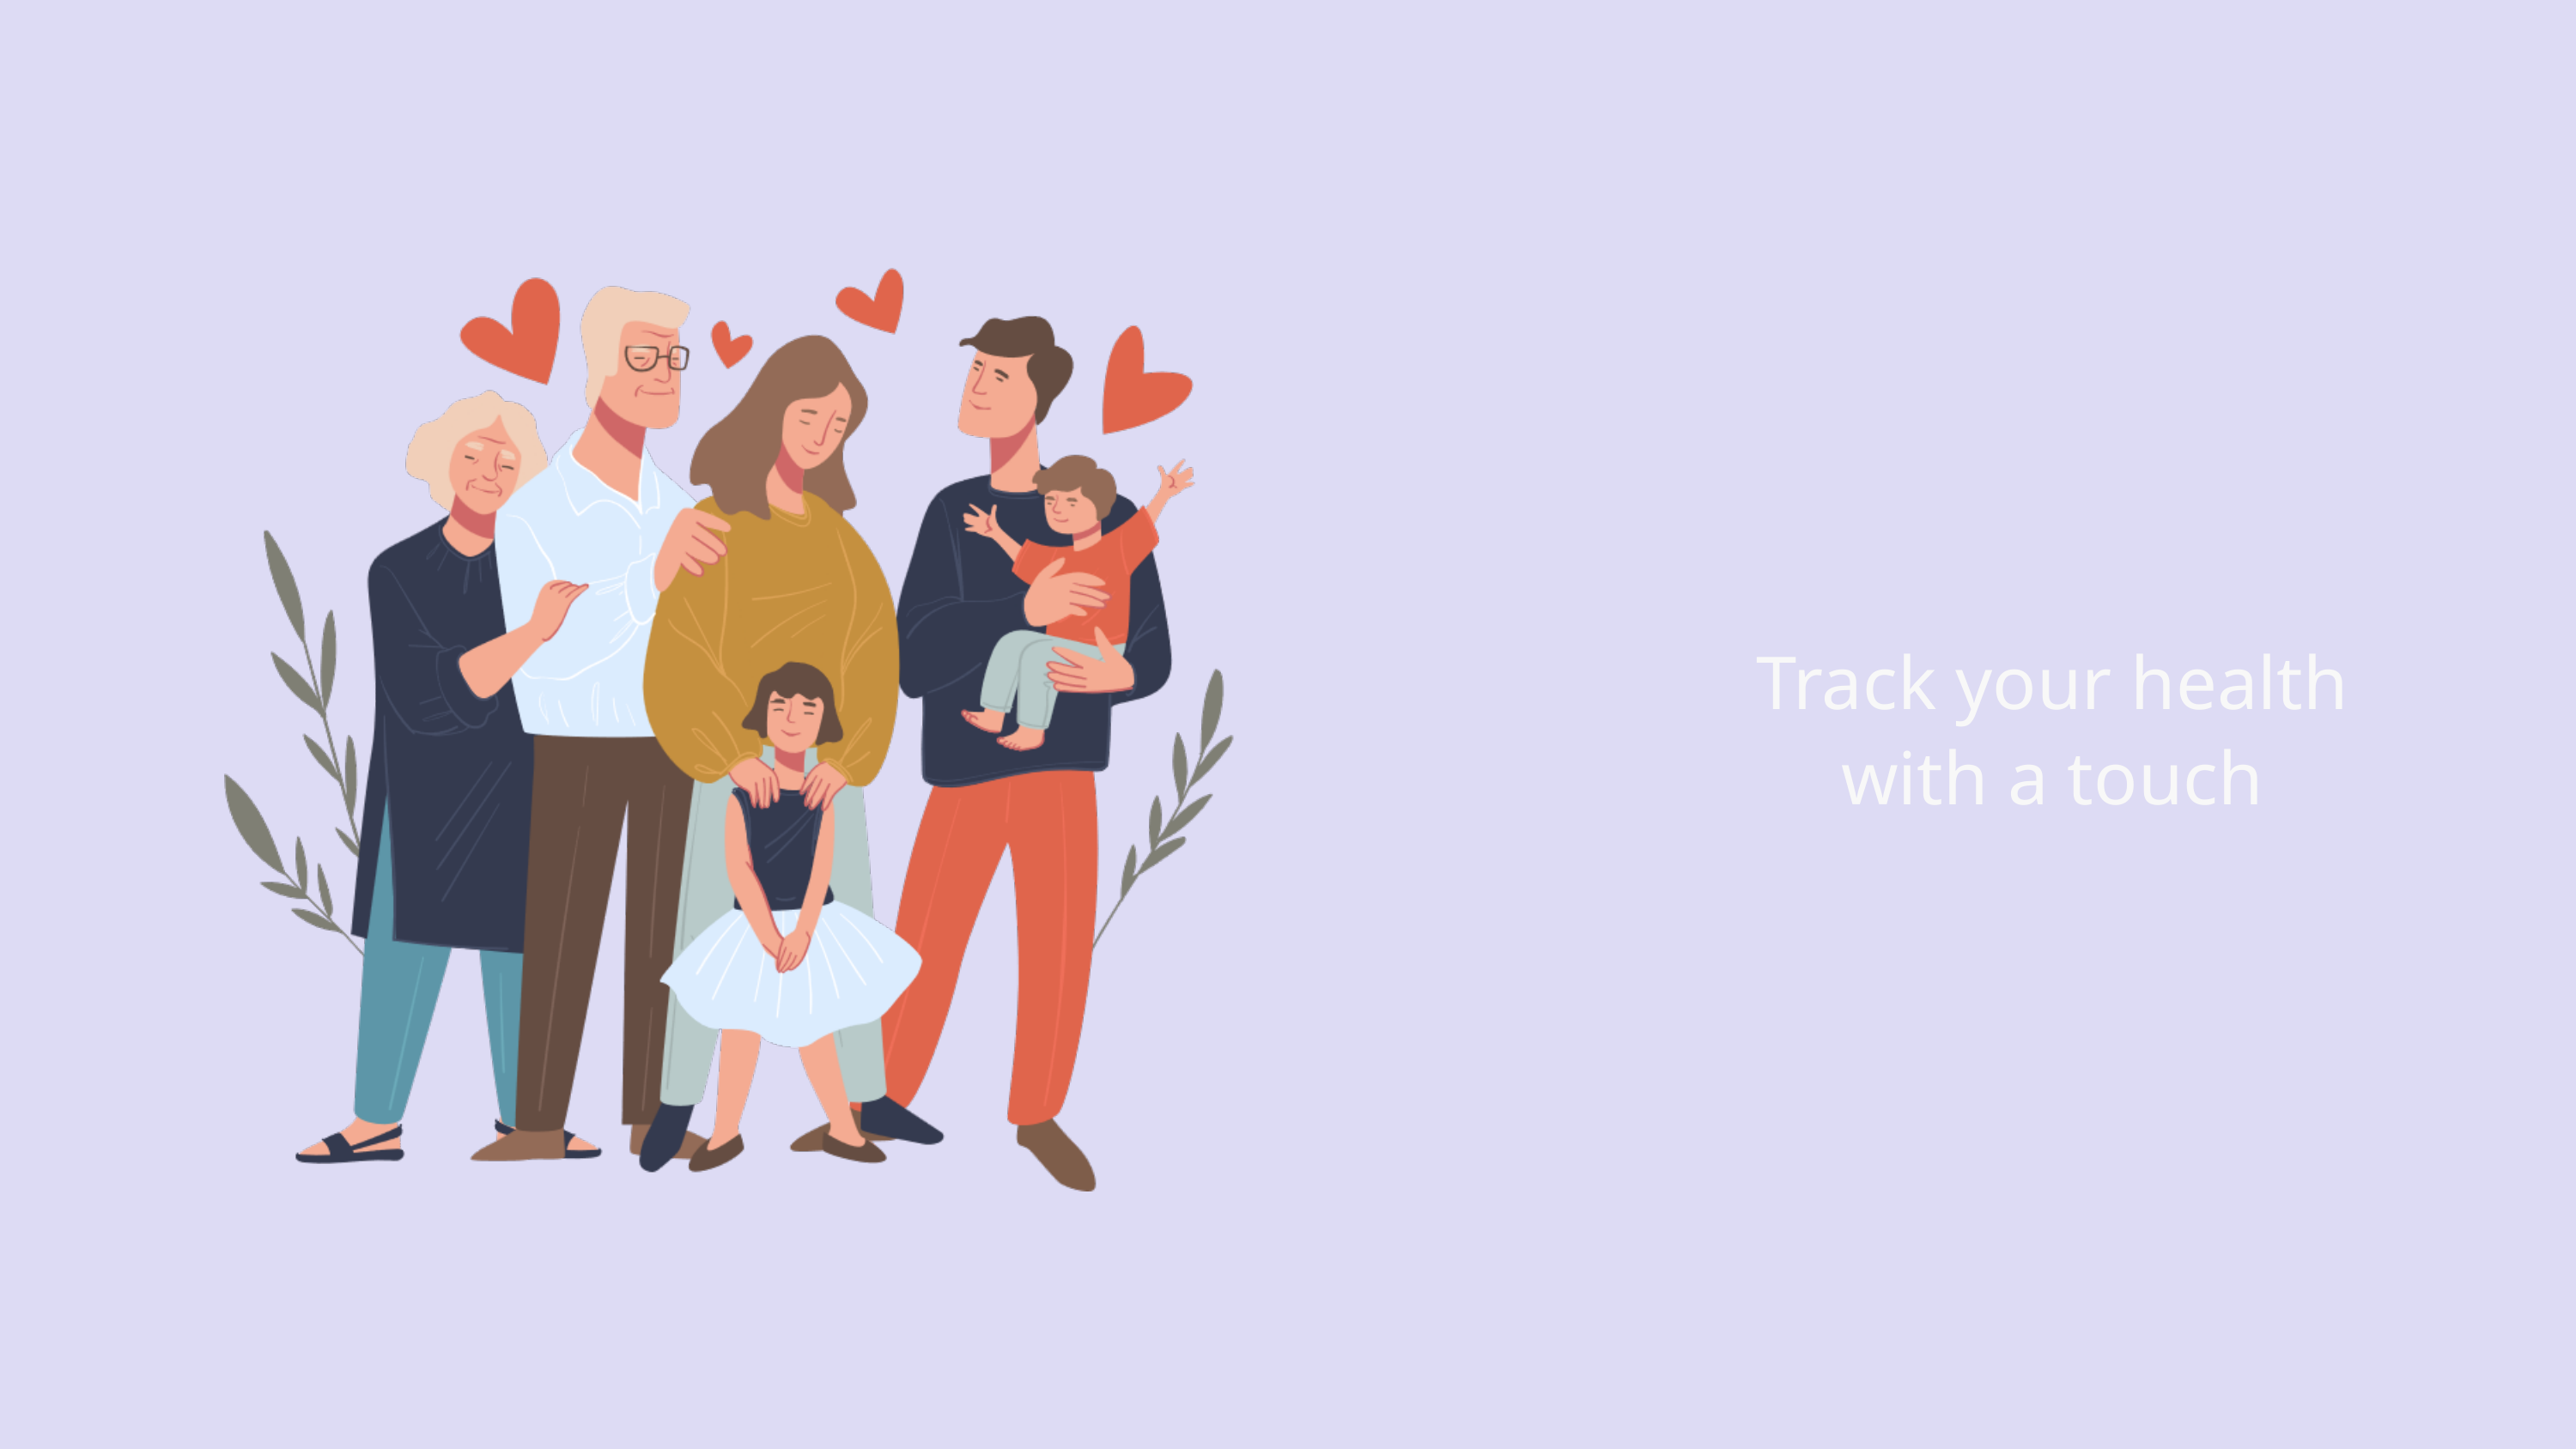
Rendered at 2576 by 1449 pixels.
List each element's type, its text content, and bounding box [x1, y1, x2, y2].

text_box [223, 258, 1235, 1191]
text_box Track your health with a touch [1719, 627, 2386, 820]
